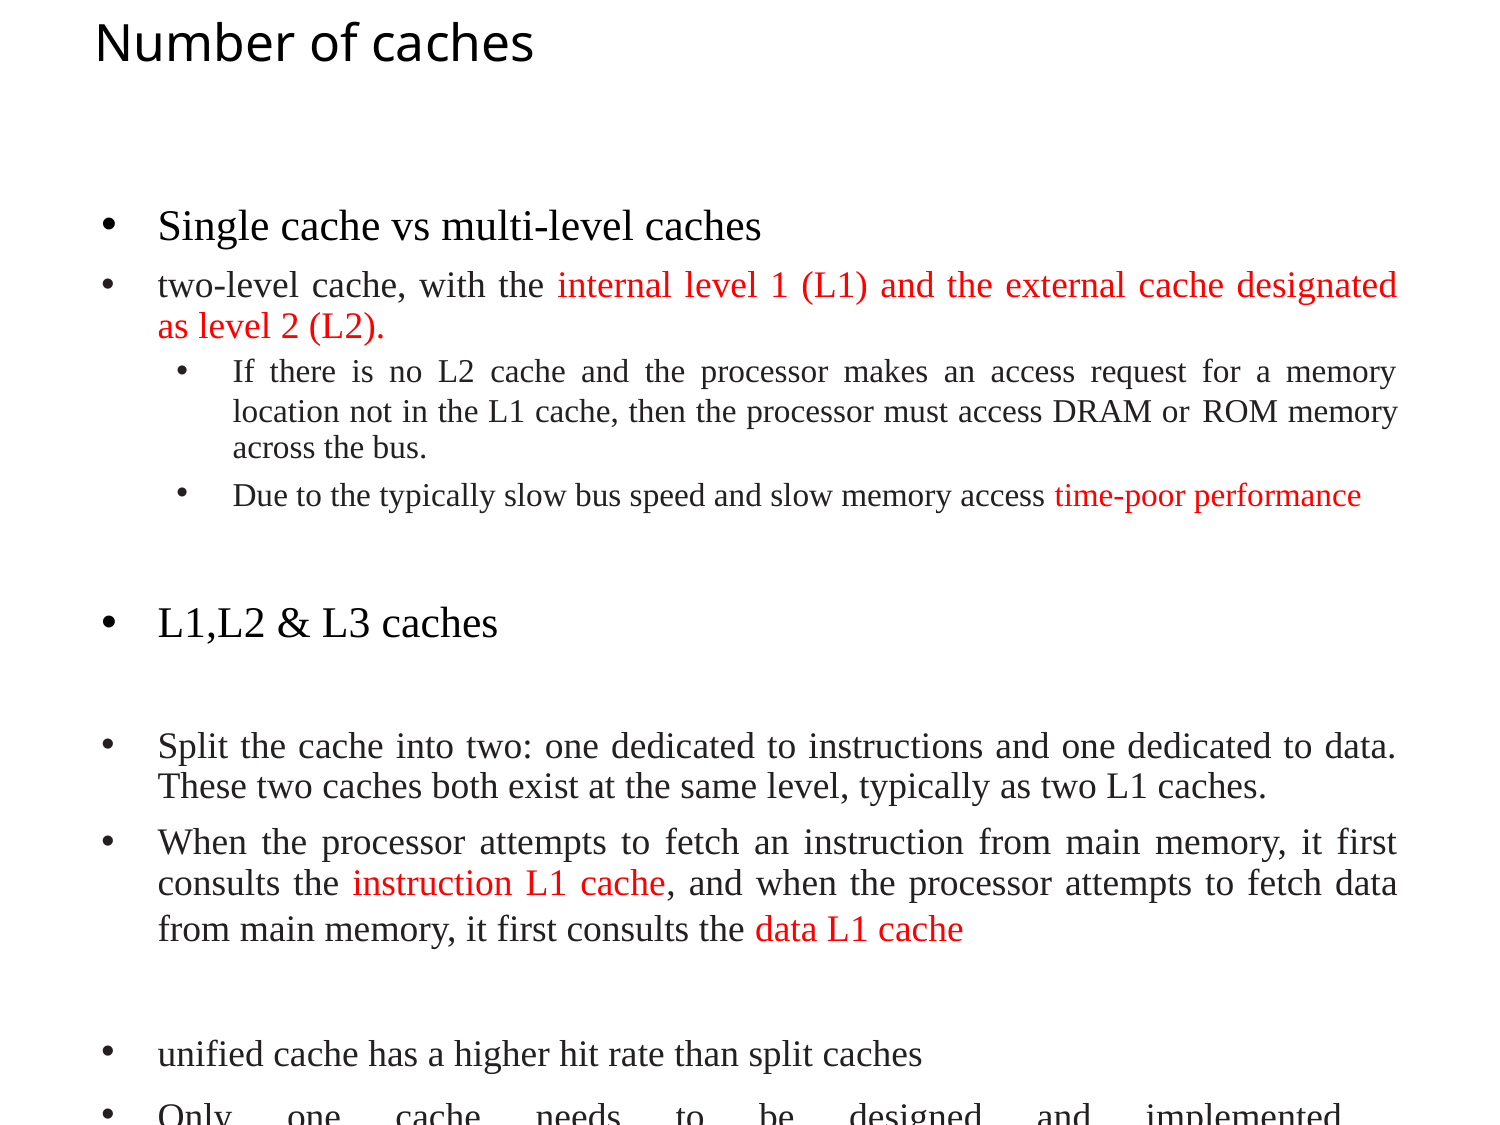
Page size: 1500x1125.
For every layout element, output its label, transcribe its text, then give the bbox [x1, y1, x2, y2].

title Number of caches [79, 9, 1421, 81]
list Single cache vs multi-level caches two-level cache, with the internal level 1 (L1) and the external cache designated as level 2 (L2). If there is no L2 cache and the processor makes an access request for a memory location not in the L1 cache, then the processor must access DRAM or ROM memory across the bus. Due to the typically slow bus speed and slow memory access time-poor performance L1,L2 & L3 caches Split the cache into two: one dedicated to instructions and one dedicated to data. These two caches both exist at the same level, typically as two L1 caches. When the processor attempts to fetch an instruction from main memory, it first consults the instruction L1 cache, and when the processor attempts to fetch data from main memory, it first consults the data L1 cache unified cache has a higher hit rate than split caches Only one cache needs to be designed and implemented [86, 194, 1414, 1125]
